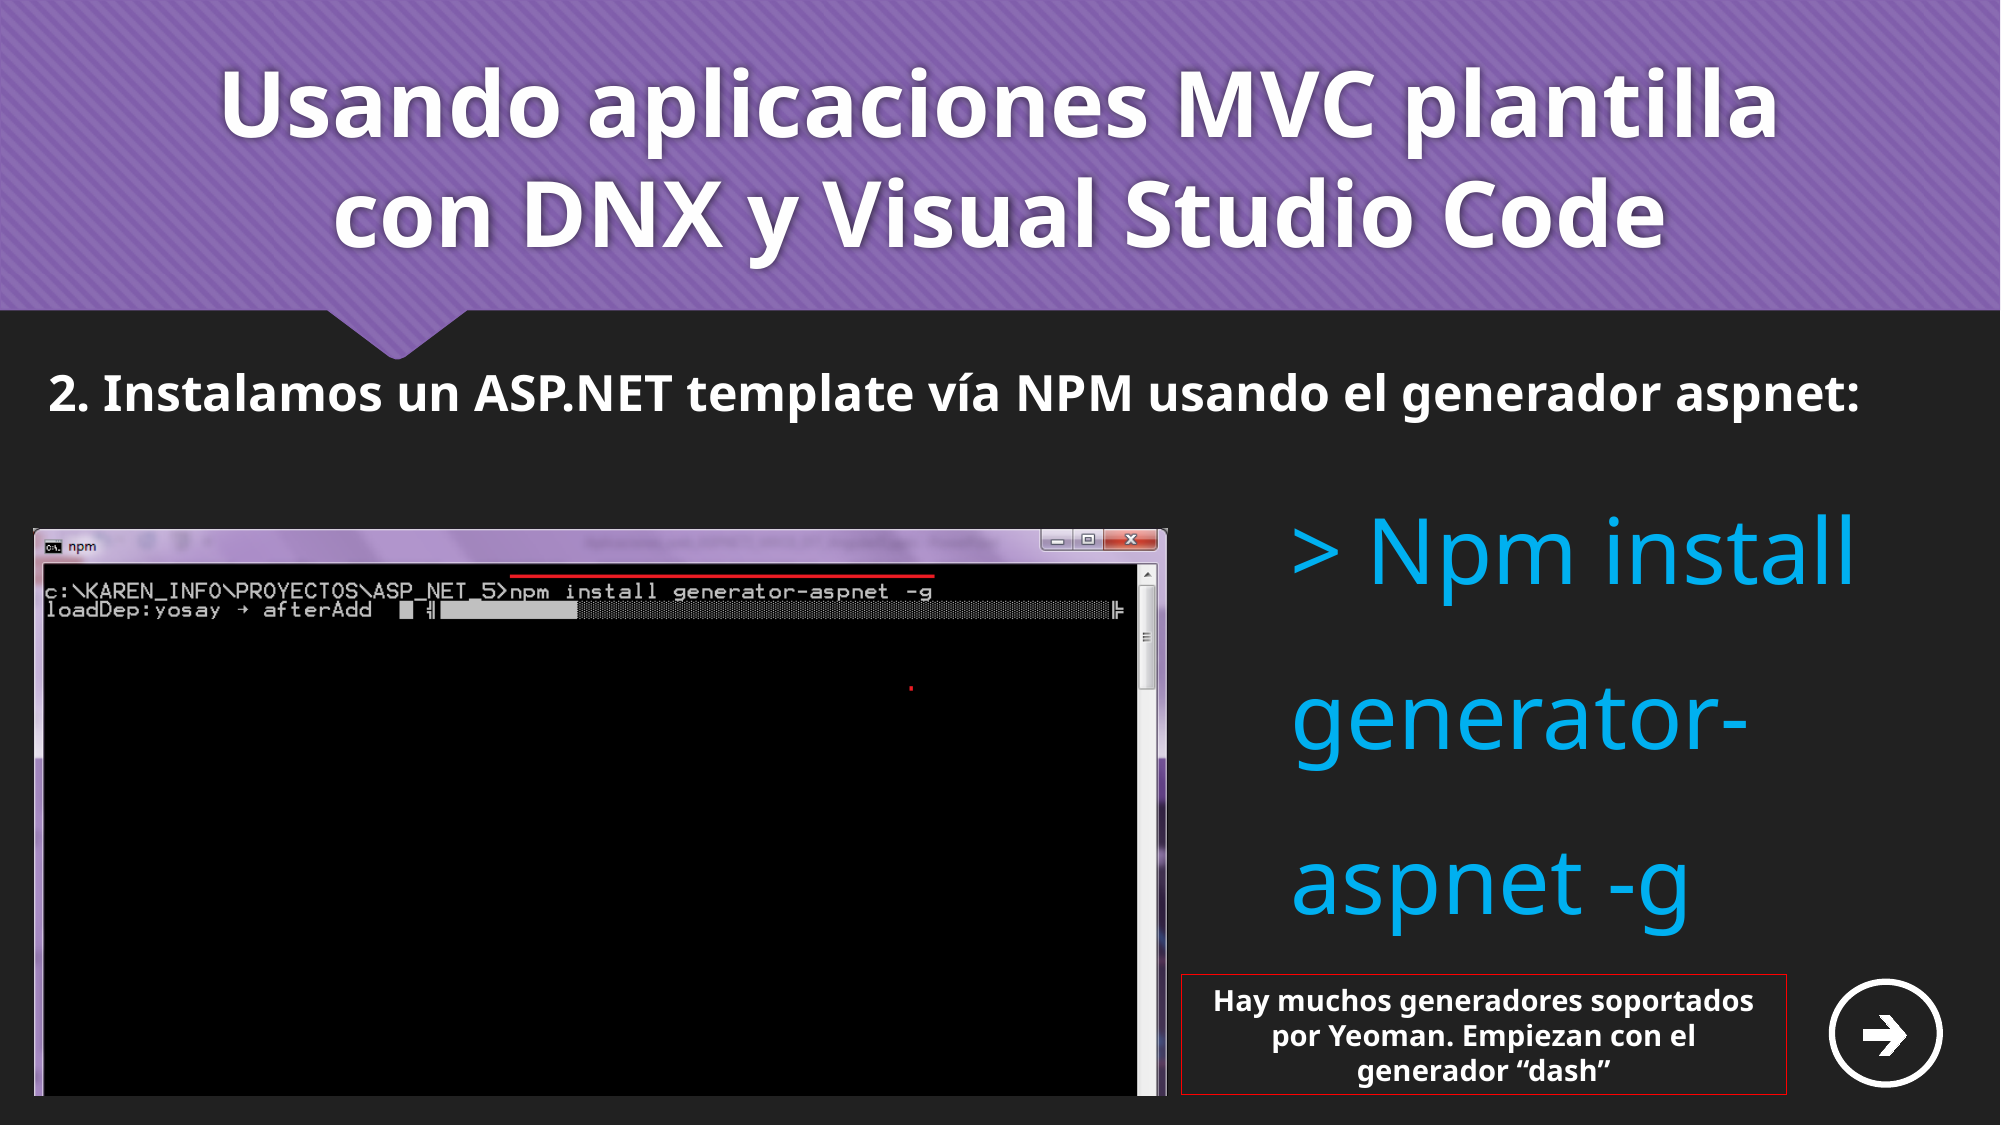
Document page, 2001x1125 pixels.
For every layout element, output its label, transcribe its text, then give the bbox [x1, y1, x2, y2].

text_box [1863, 1015, 1907, 1056]
text_box > Npm install generator-aspnet -g [1200, 430, 1959, 940]
text_box Hay muchos generadores soportados por Yeoman. Empiezan con el generador “dash” [1181, 974, 1787, 1095]
picture [33, 527, 1168, 1096]
title Usando aplicaciones MVC plantilla con DNX y Visual Studio Code [133, 114, 1868, 274]
text_box 2. Instalamos un ASP.NET template vía NPM usando el generador aspnet: [33, 354, 1940, 430]
text_box [1830, 980, 1942, 1086]
